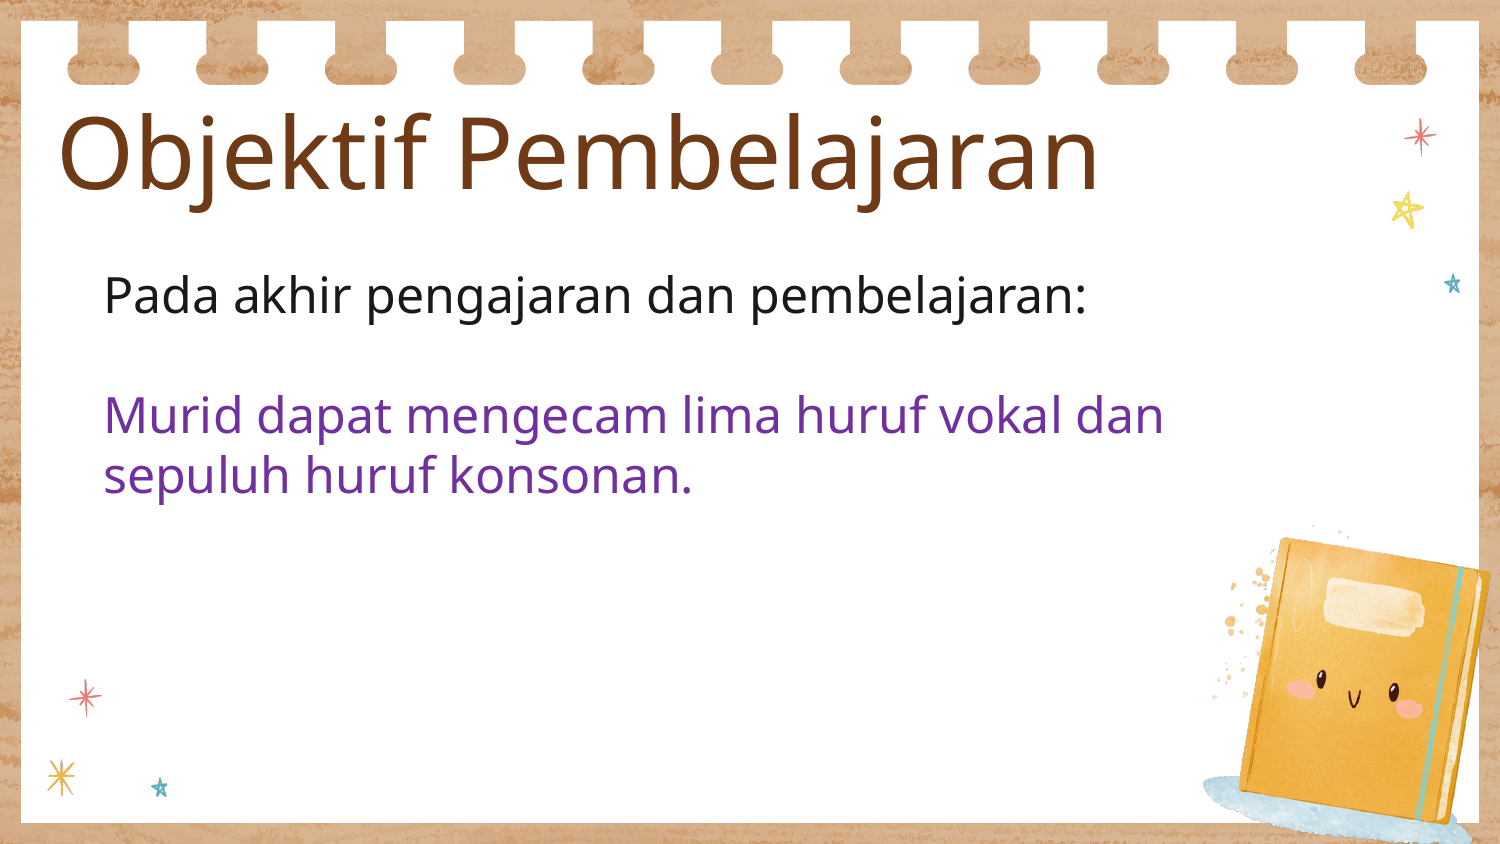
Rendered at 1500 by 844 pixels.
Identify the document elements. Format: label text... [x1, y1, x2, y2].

picture [0, 0, 1500, 844]
title Pada akhir pengajaran dan pembelajaran: Murid dapat mengecam lima huruf vokal dan sepuluh huruf konsonan. [88, 262, 1353, 505]
title Objektif Pembelajaran [41, 102, 1447, 197]
